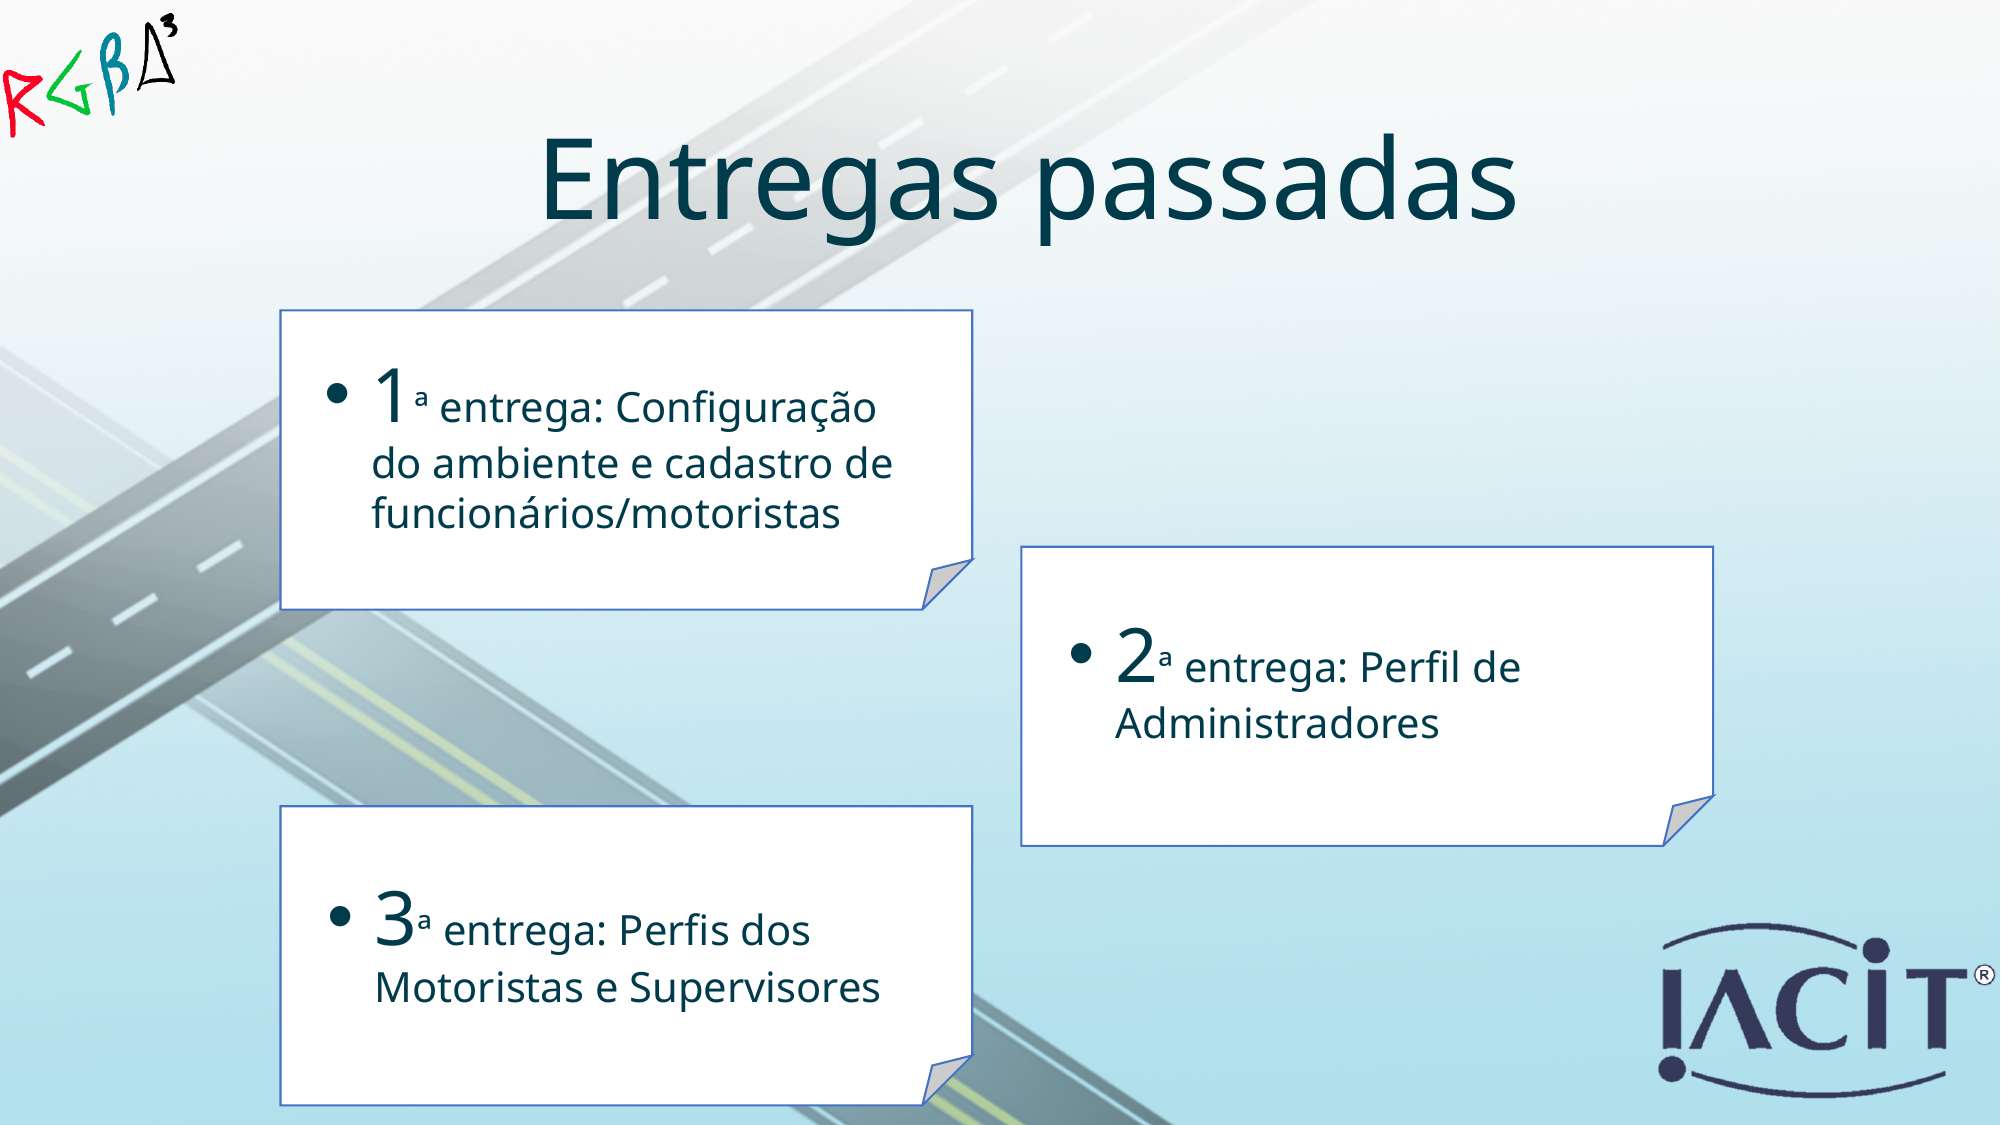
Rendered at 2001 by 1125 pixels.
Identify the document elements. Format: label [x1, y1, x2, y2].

picture [1607, 895, 2000, 1125]
list [0, 0, 2000, 1125]
picture [0, 0, 179, 144]
